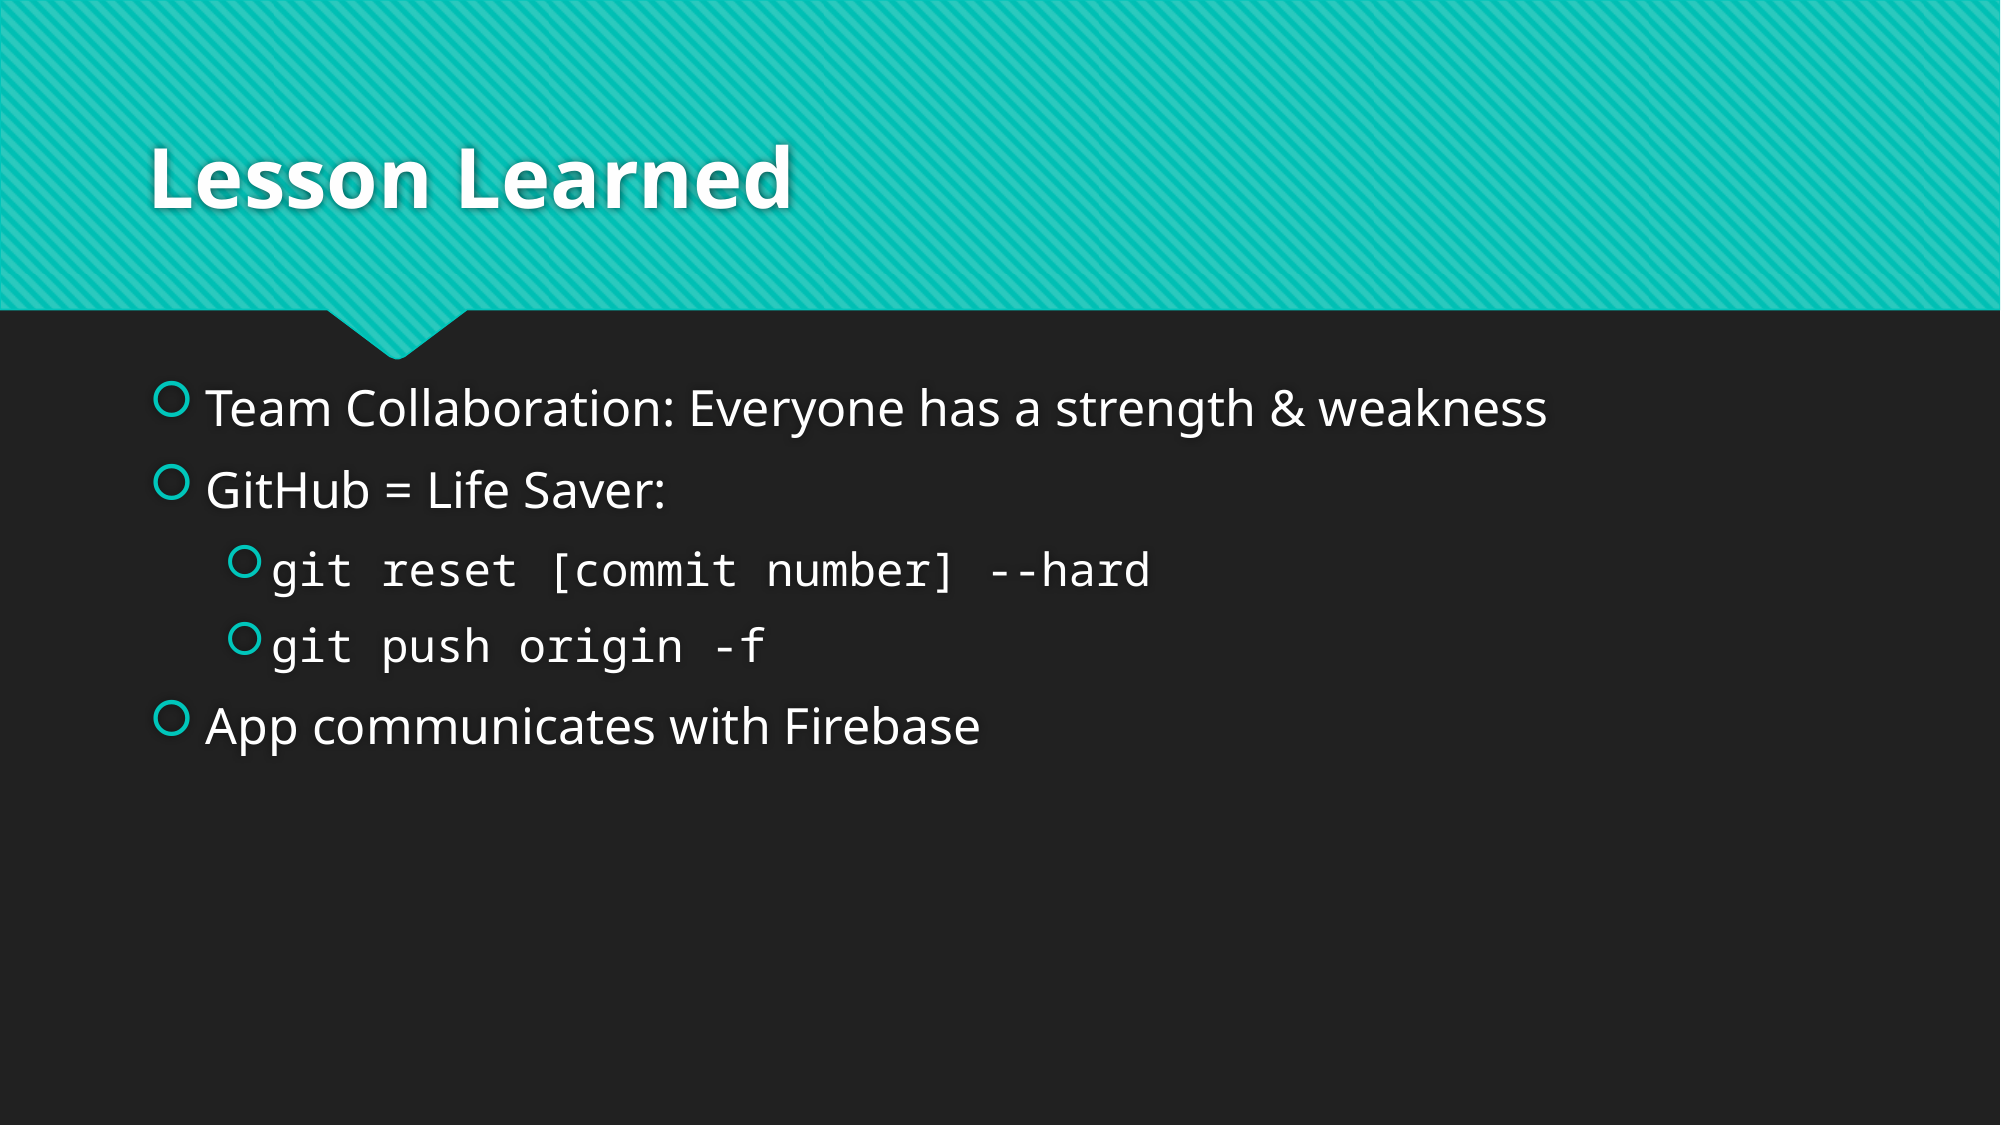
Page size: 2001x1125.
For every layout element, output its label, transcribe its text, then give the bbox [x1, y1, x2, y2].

title Lesson Learned [132, 73, 1868, 233]
list Team Collaboration: Everyone has a strength & weakness GitHub = Life Saver: git reset [commit number] --hard git push origin -f App communicates with Firebase [134, 364, 1866, 962]
